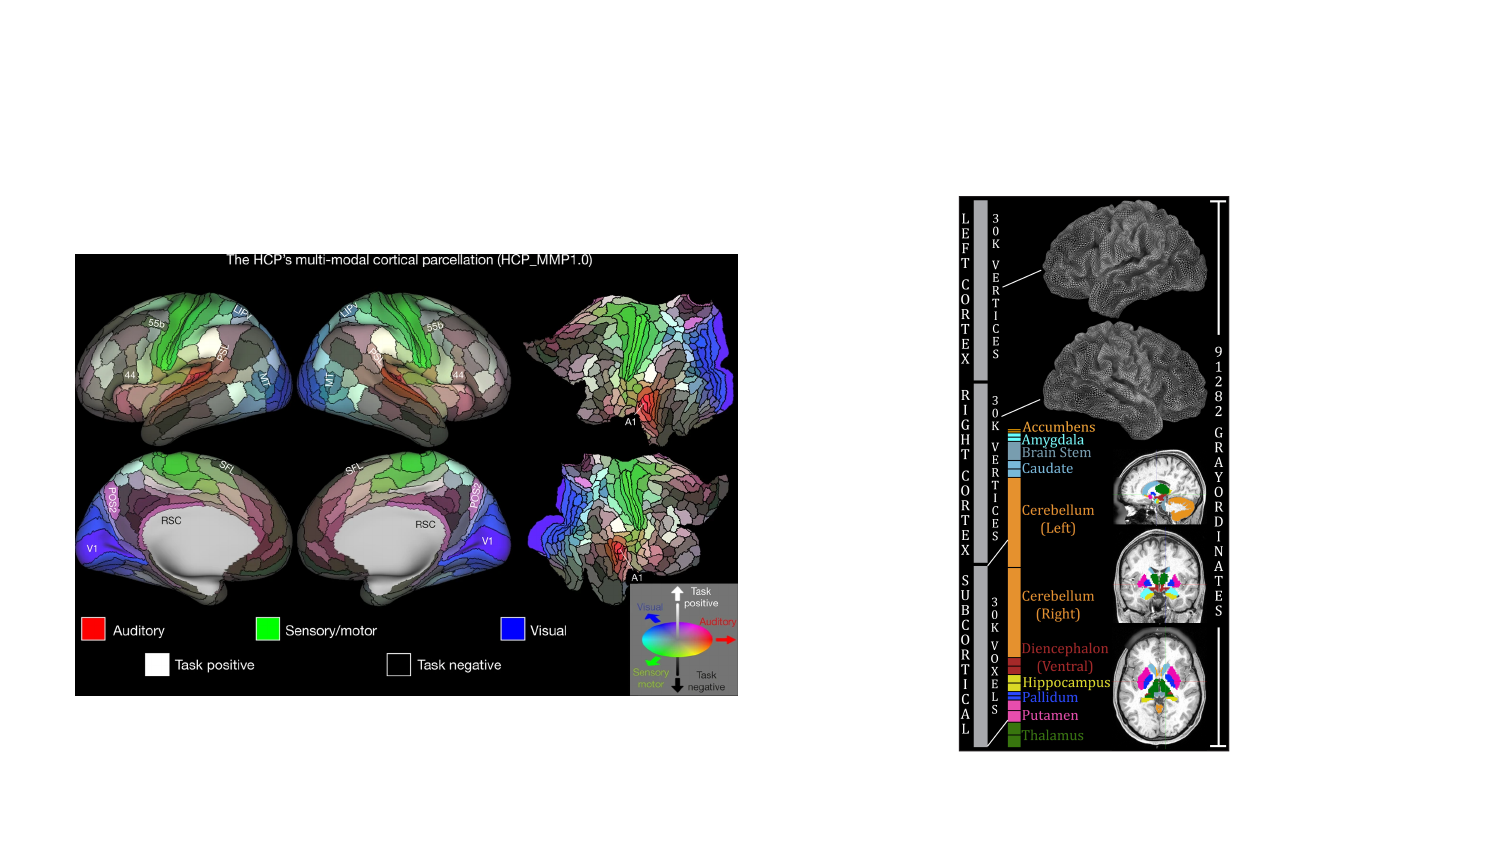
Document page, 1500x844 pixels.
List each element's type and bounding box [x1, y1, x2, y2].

picture [74, 253, 738, 697]
picture [958, 195, 1230, 753]
